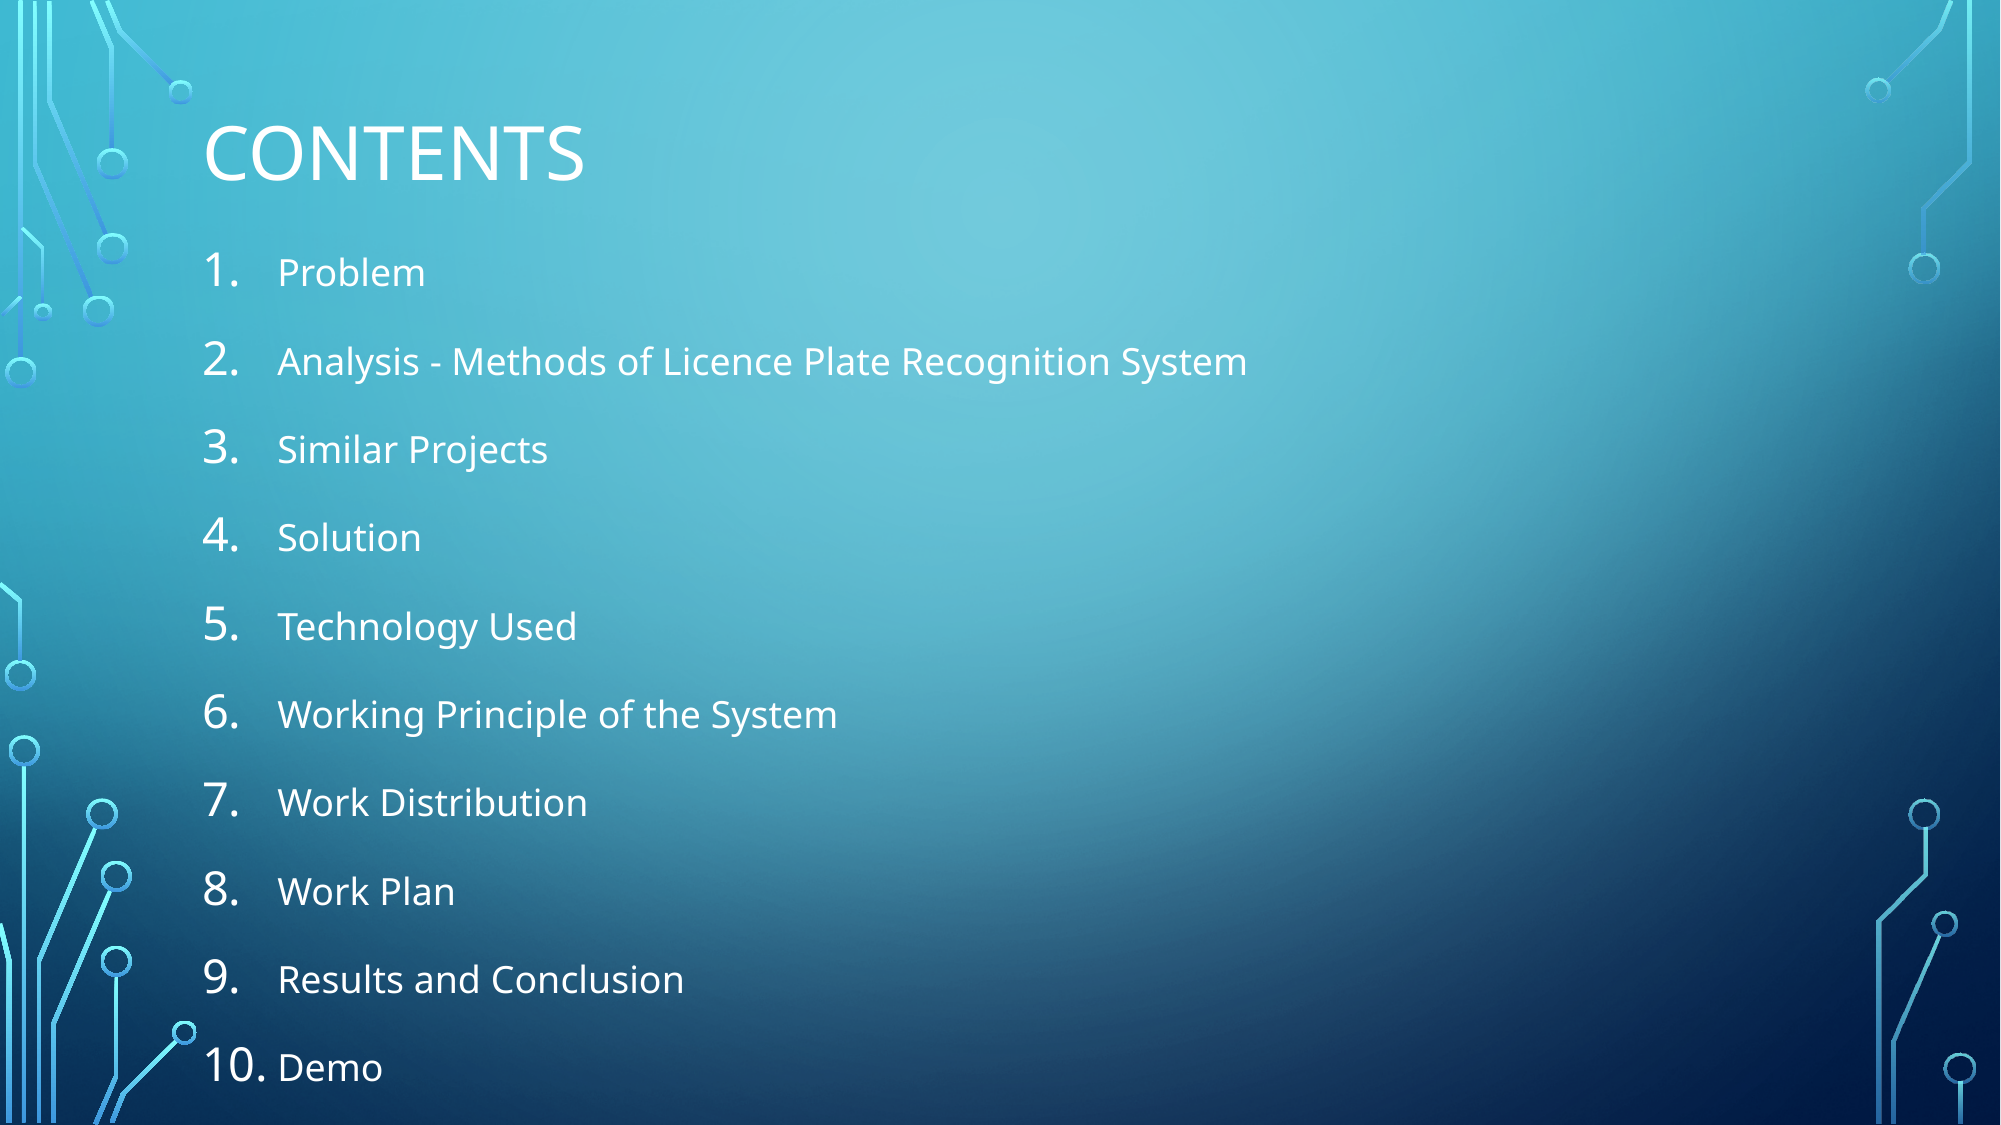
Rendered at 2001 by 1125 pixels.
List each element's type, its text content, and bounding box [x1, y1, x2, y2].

title CONTENTS [187, 35, 1813, 219]
list Problem Analysis - Methods of Licence Plate Recognition System Similar Projects Solution Technology Used Working Principle of the System Work Distribution Work Plan Results and Conclusion Demo [187, 219, 1828, 1125]
